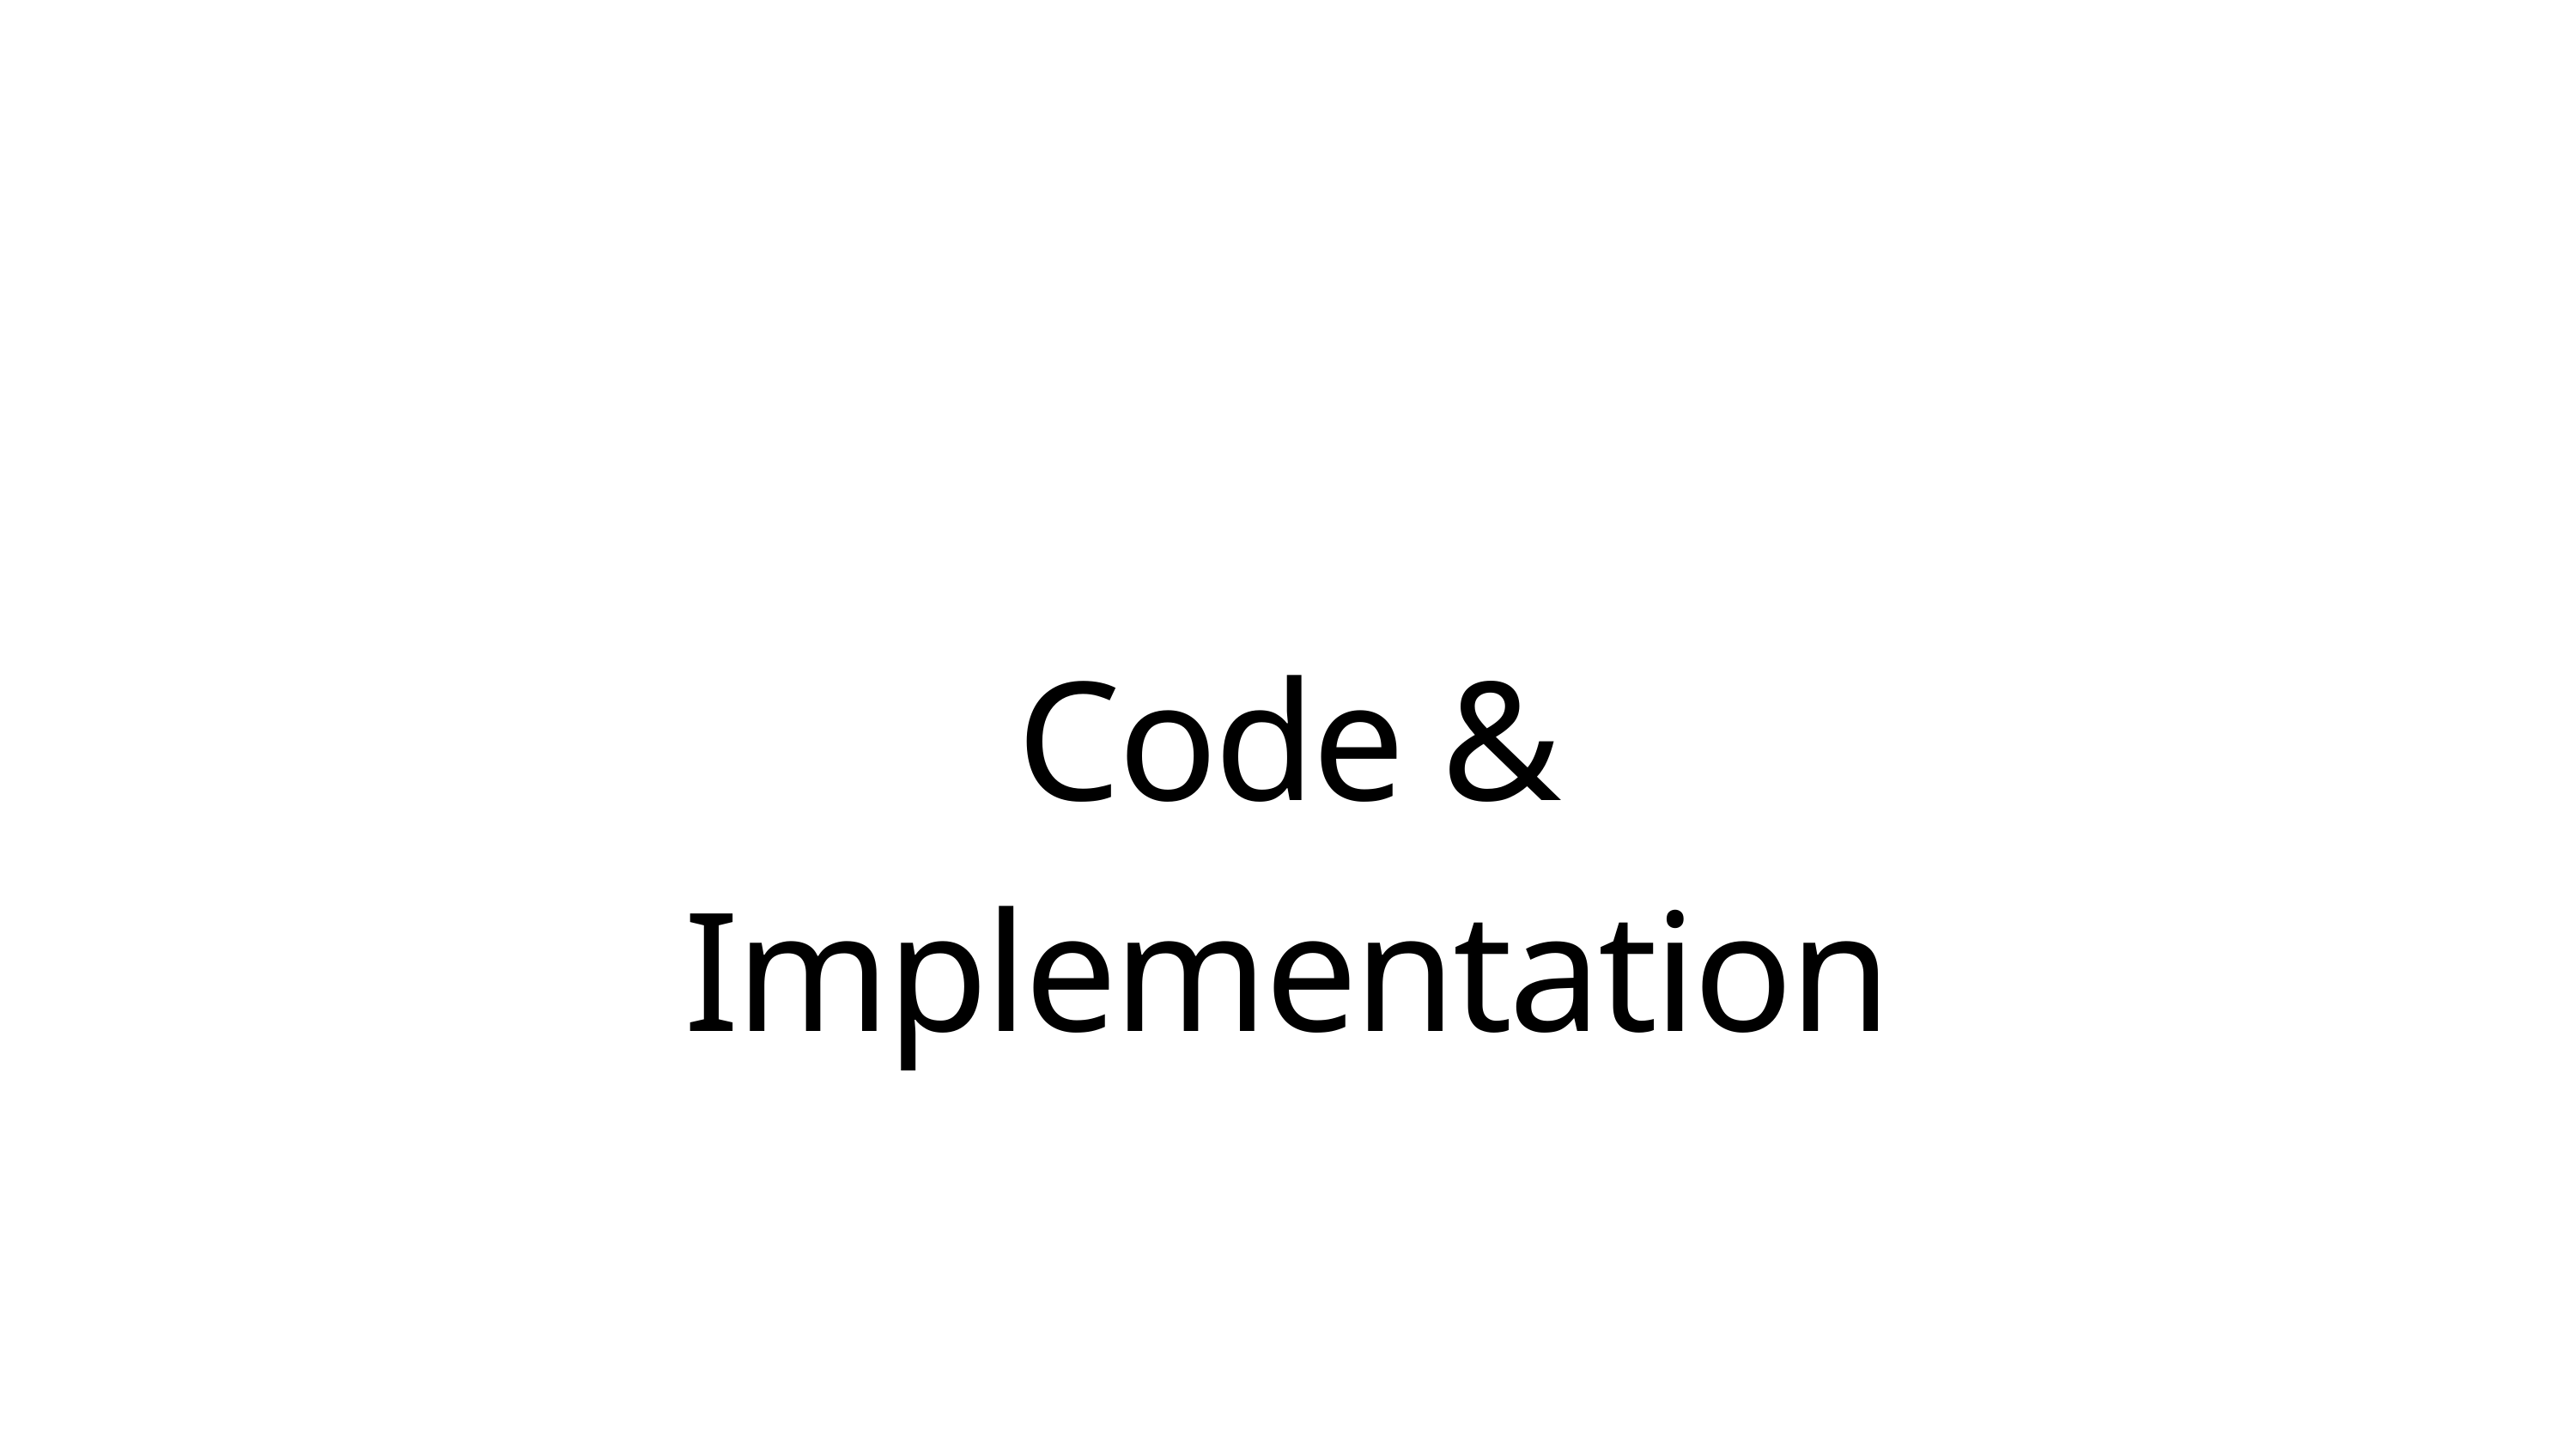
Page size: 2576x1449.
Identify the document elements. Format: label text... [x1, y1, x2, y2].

text_box Code & Implementation [553, 603, 2023, 1064]
